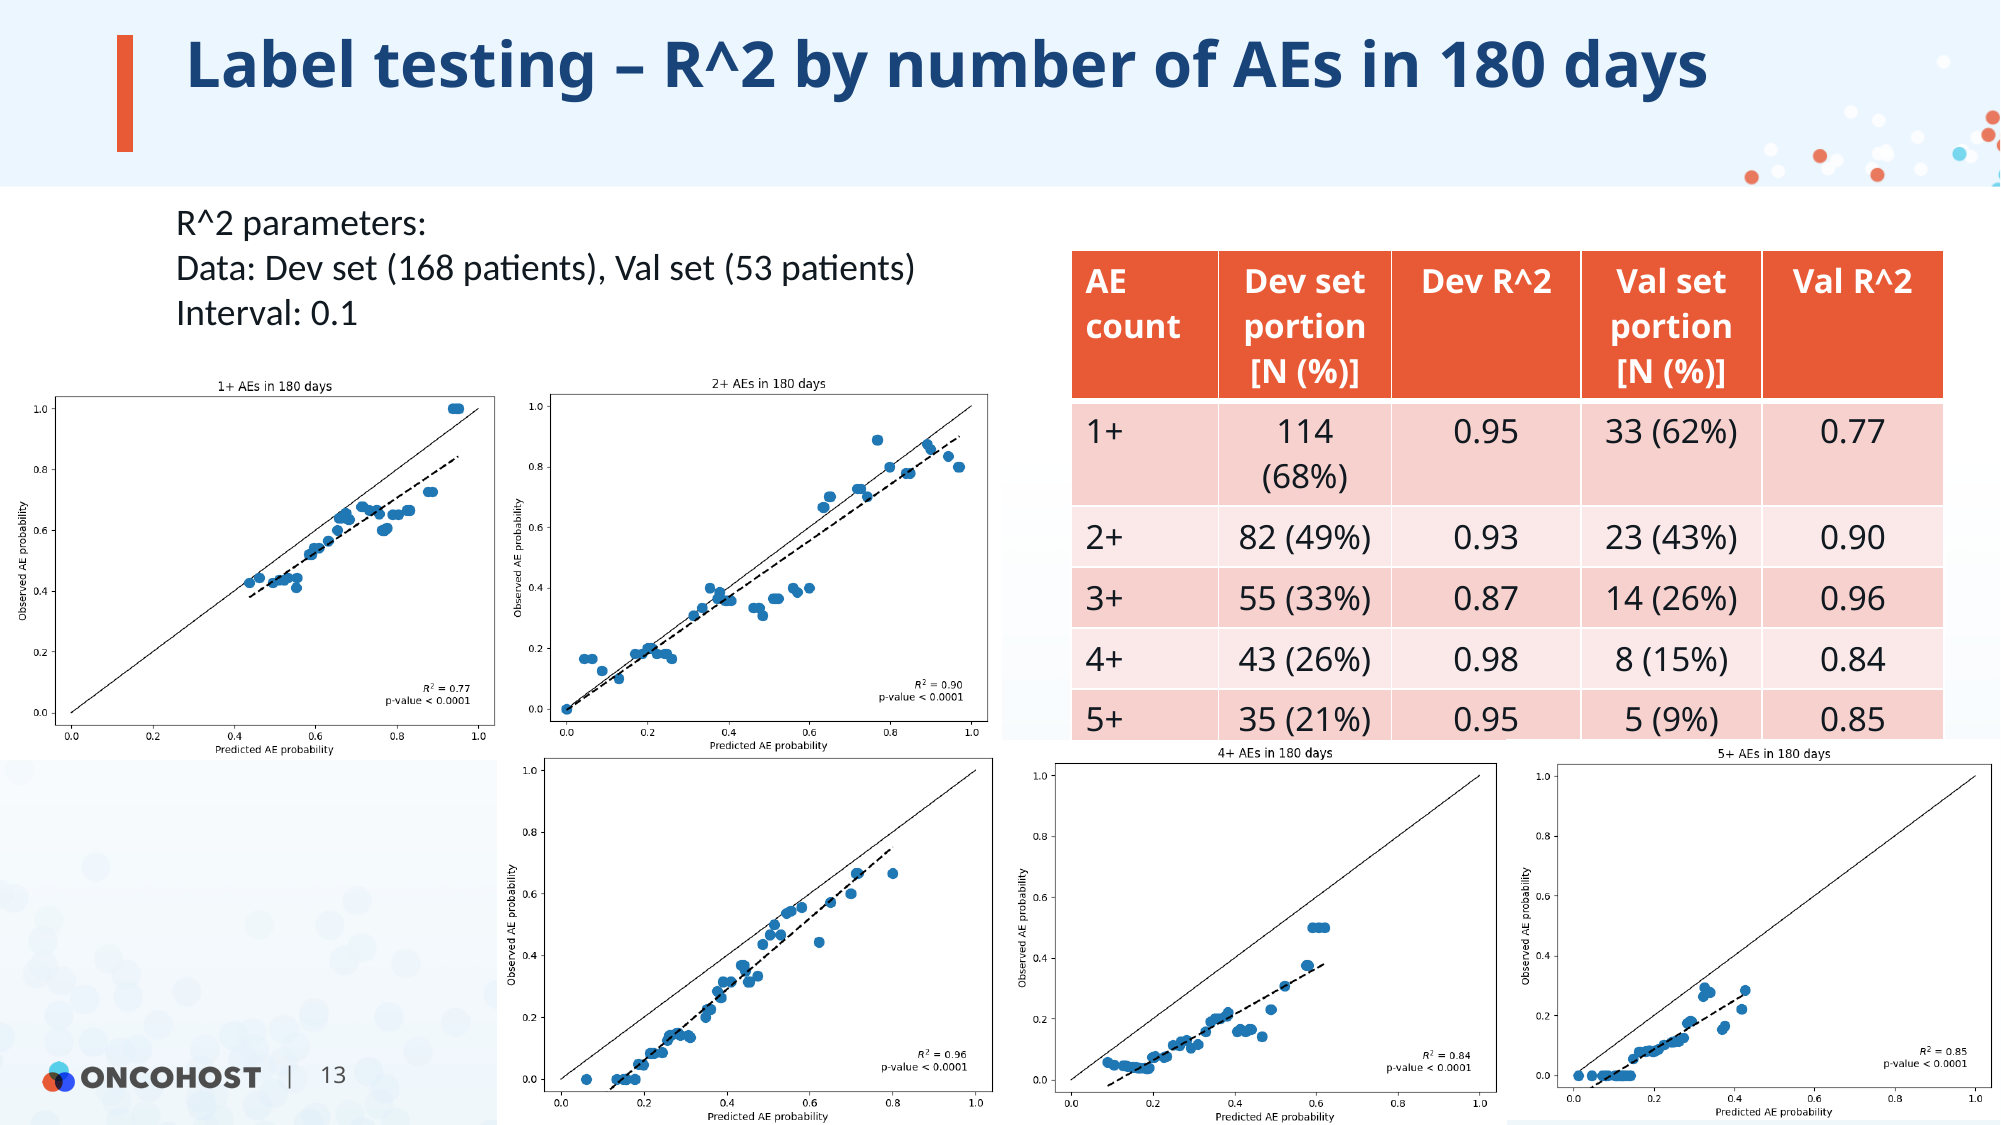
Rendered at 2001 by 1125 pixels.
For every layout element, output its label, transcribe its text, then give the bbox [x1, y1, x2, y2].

table_cell 0.95 [1392, 404, 1580, 505]
table_header Dev R^2 [1392, 251, 1580, 398]
table_cell 33 (62%) [1582, 404, 1761, 505]
table_cell 82 (49%) [1219, 507, 1391, 566]
table_cell 0.77 [1763, 404, 1943, 505]
table_cell 114 (68%) [1219, 404, 1391, 505]
list [170, 106, 1911, 168]
table_cell 1+ [1072, 404, 1218, 505]
table_cell 0.87 [1392, 568, 1580, 627]
table_cell 0.85 [1763, 690, 1943, 739]
table_cell 0.93 [1392, 507, 1580, 566]
table_cell 0.95 [1392, 690, 1580, 740]
table_cell 5 (9%) [1582, 690, 1761, 739]
table_cell 23 (43%) [1582, 507, 1761, 566]
table_cell 0.84 [1763, 629, 1943, 688]
table_header Val set portion [N (%)] [1582, 251, 1761, 398]
table_cell 35 (21%) [1219, 690, 1391, 740]
text_box R^2 parameters: Data: Dev set (168 patients), Val set (53 patients) Interval: 0.1 [161, 191, 932, 341]
table_cell 3+ [1072, 568, 1218, 627]
table_cell 55 (33%) [1219, 568, 1391, 627]
table_header Val R^2 [1763, 251, 1943, 398]
picture [0, 0, 2001, 1125]
table_cell 0.90 [1763, 507, 1943, 566]
table_header Dev set portion [N (%)] [1219, 251, 1391, 398]
table_header AE count [1072, 251, 1218, 398]
table_cell 0.96 [1763, 568, 1943, 627]
table_cell 8 (15%) [1582, 629, 1761, 688]
table_cell 43 (26%) [1219, 629, 1391, 688]
table_cell 2+ [1072, 507, 1218, 566]
table_cell 4+ [1072, 629, 1218, 688]
slide_number | 13 [283, 1046, 428, 1107]
title Label testing – R^2 by number of AEs in 180 days [170, 24, 1911, 106]
table_cell 5+ [1072, 690, 1218, 740]
table_cell 14 (26%) [1582, 568, 1761, 627]
table_cell 0.98 [1392, 629, 1580, 688]
